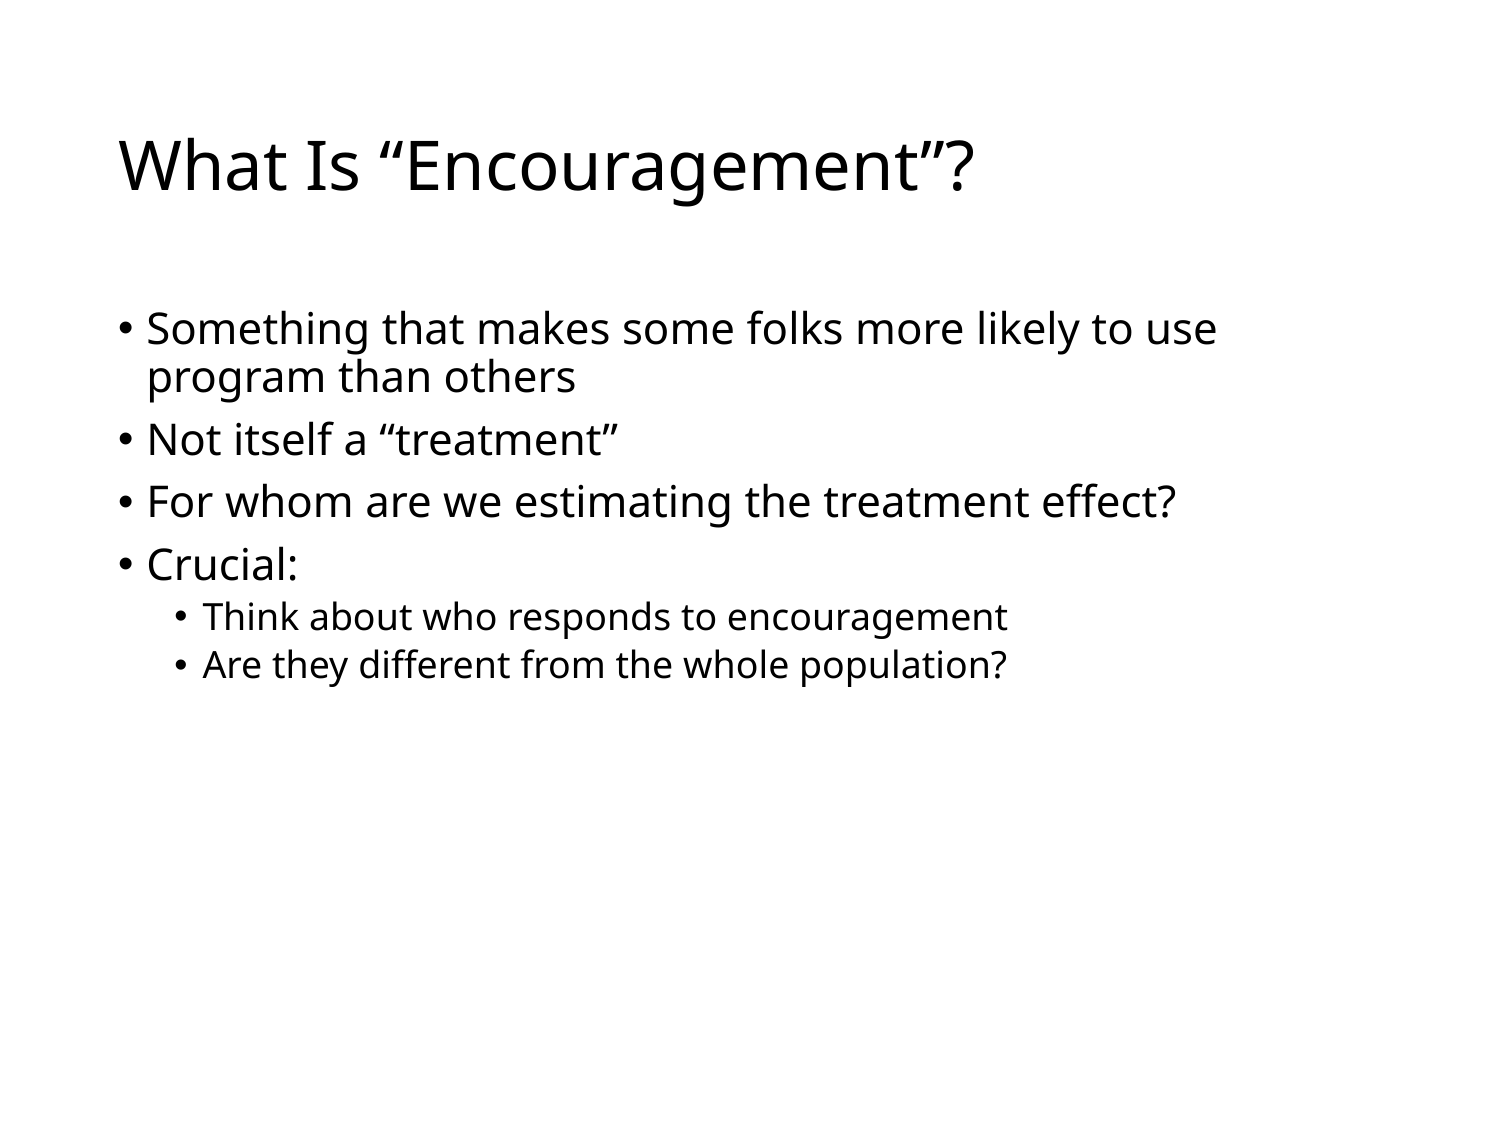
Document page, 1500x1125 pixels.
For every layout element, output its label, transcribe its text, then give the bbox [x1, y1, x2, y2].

title What Is “Encouragement”? [103, 59, 1397, 278]
list Something that makes some folks more likely to use program than others Not itself a “treatment” For whom are we estimating the treatment effect? Crucial: Think about who responds to encouragement Are they different from the whole population? [103, 299, 1397, 1014]
